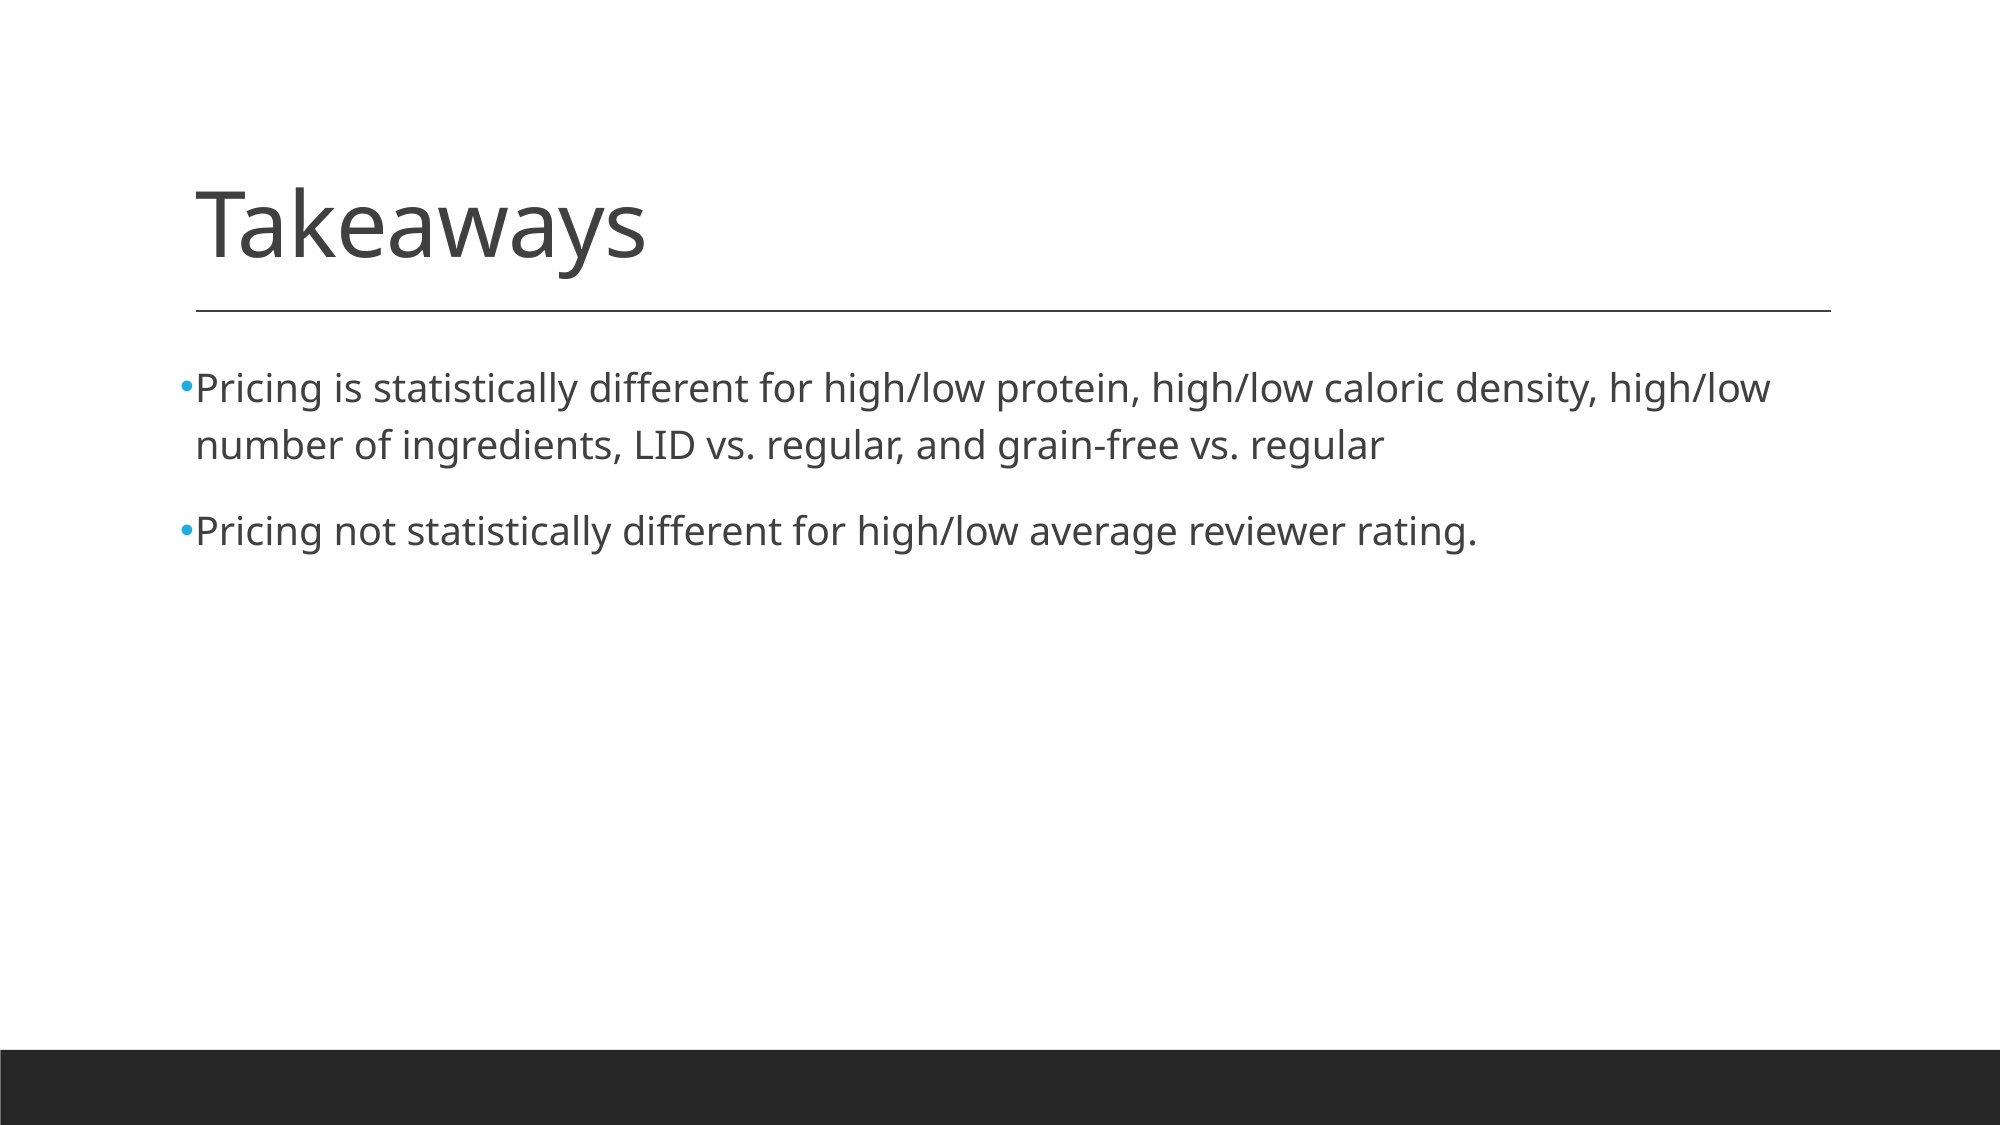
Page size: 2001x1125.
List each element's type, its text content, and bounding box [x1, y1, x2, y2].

list Pricing is statistically different for high/low protein, high/low caloric density, high/low number of ingredients, LID vs. regular, and grain-free vs. regular Pricing not statistically different for high/low average reviewer rating. [180, 345, 1830, 963]
title Takeaways [180, 47, 1830, 285]
